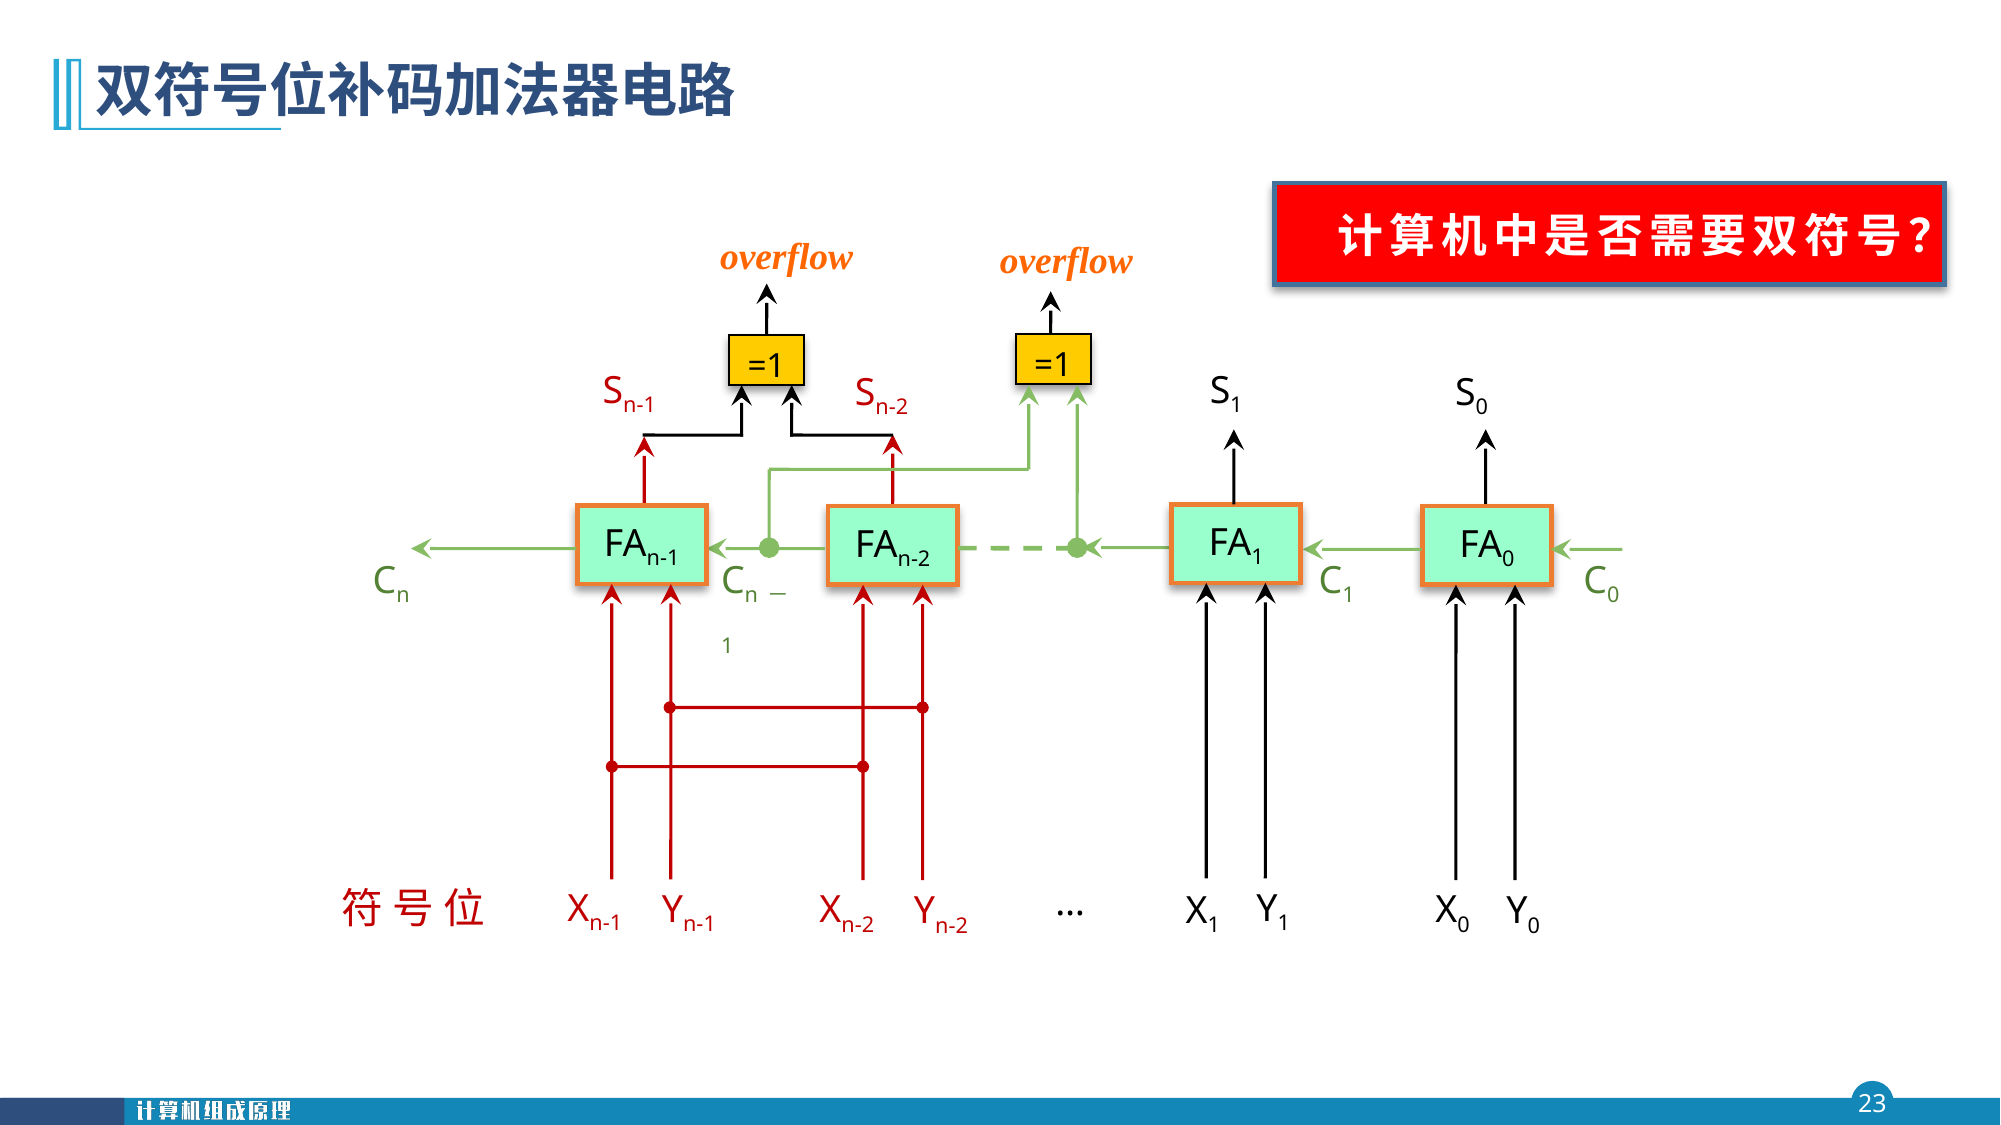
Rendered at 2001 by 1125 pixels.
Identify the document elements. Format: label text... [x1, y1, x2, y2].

text_box 符 号 位 [326, 874, 540, 940]
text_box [358, 358, 825, 938]
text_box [611, 707, 923, 767]
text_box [957, 358, 1360, 939]
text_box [1302, 360, 1687, 940]
text_box 计算机中是否需要双符号？ [1273, 182, 1946, 285]
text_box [769, 228, 1167, 548]
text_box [804, 548, 1018, 940]
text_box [644, 224, 892, 436]
title 双符号位补码加法器电路 [80, 42, 1805, 144]
